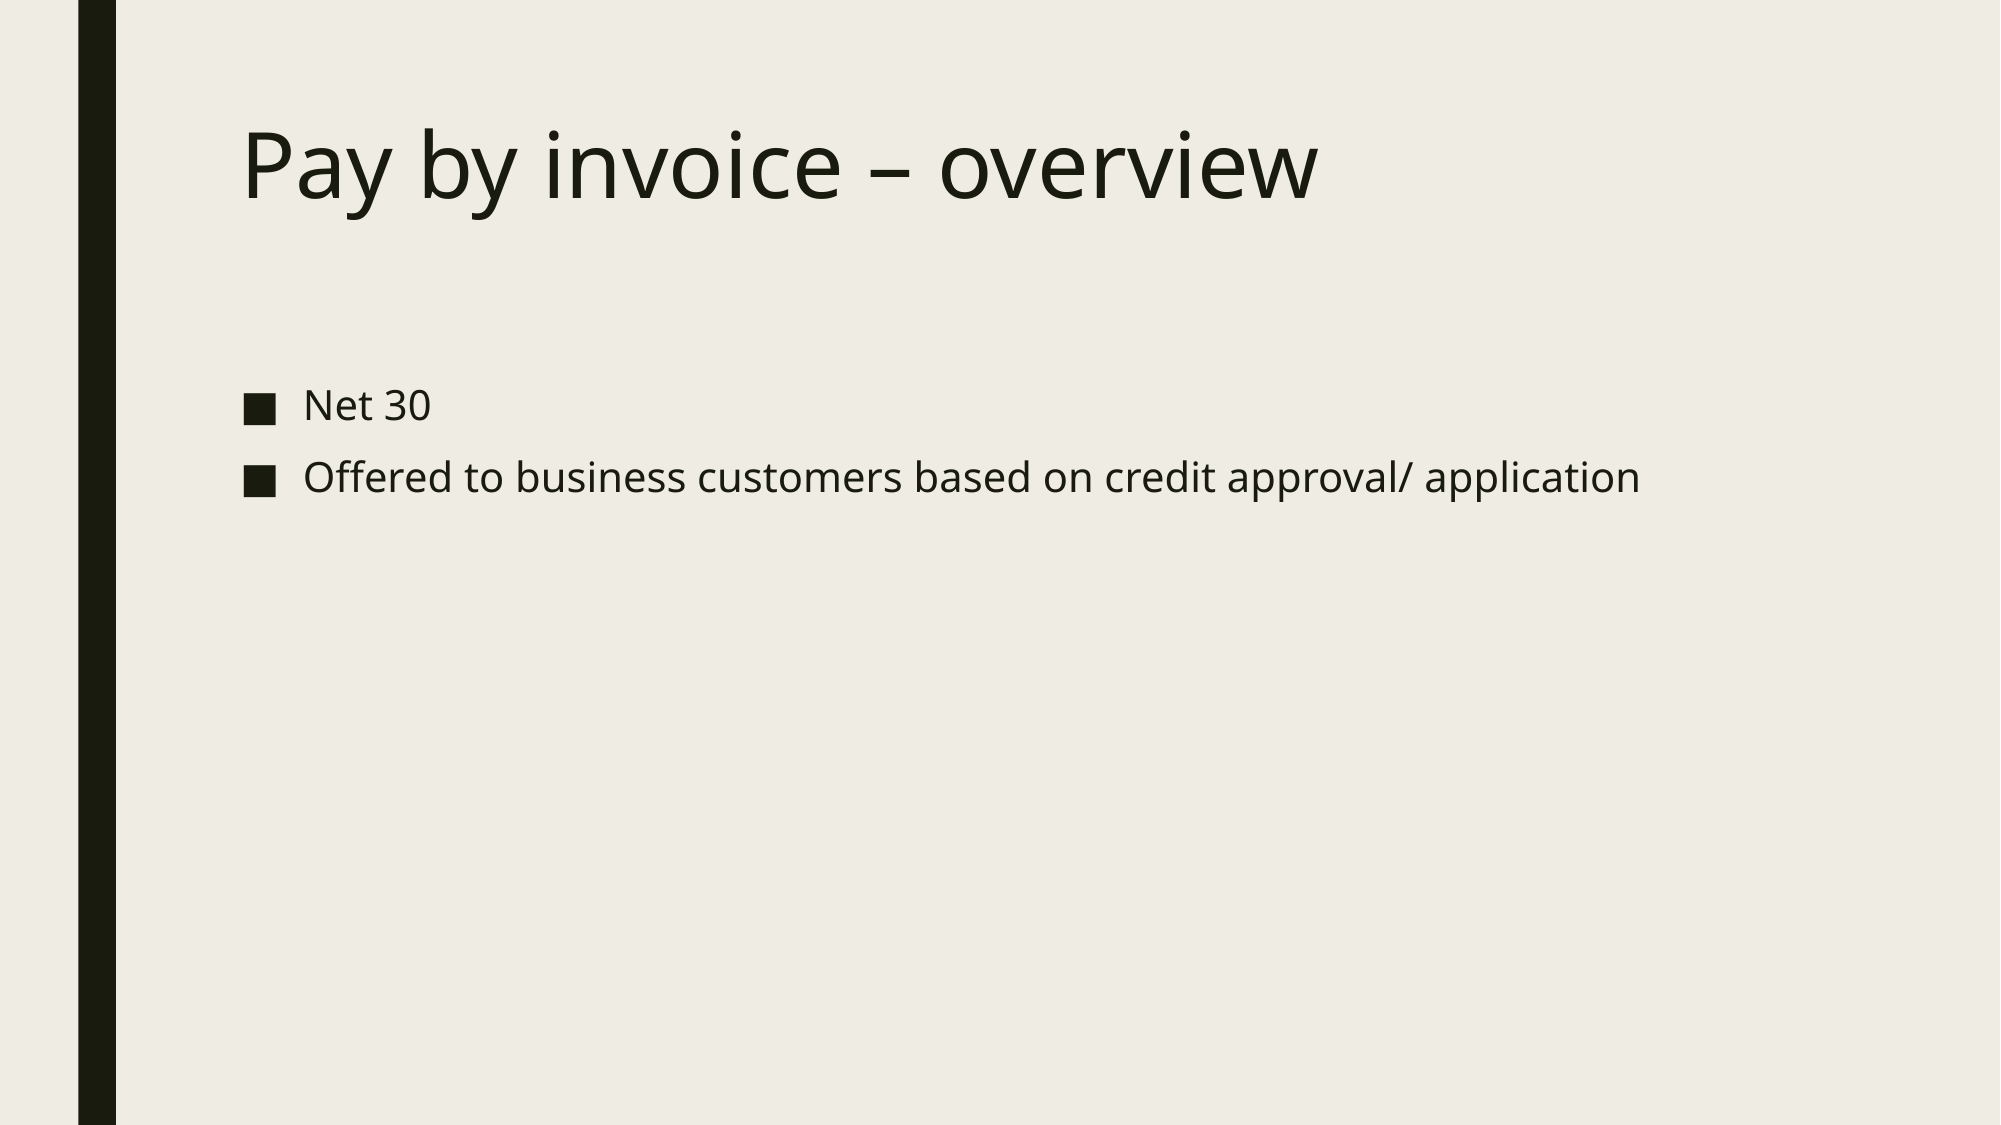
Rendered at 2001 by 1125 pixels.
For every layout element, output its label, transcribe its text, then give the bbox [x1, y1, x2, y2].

title Pay by invoice – overview [225, 112, 1800, 357]
list Net 30 Offered to business customers based on credit approval/ application [225, 375, 1800, 963]
